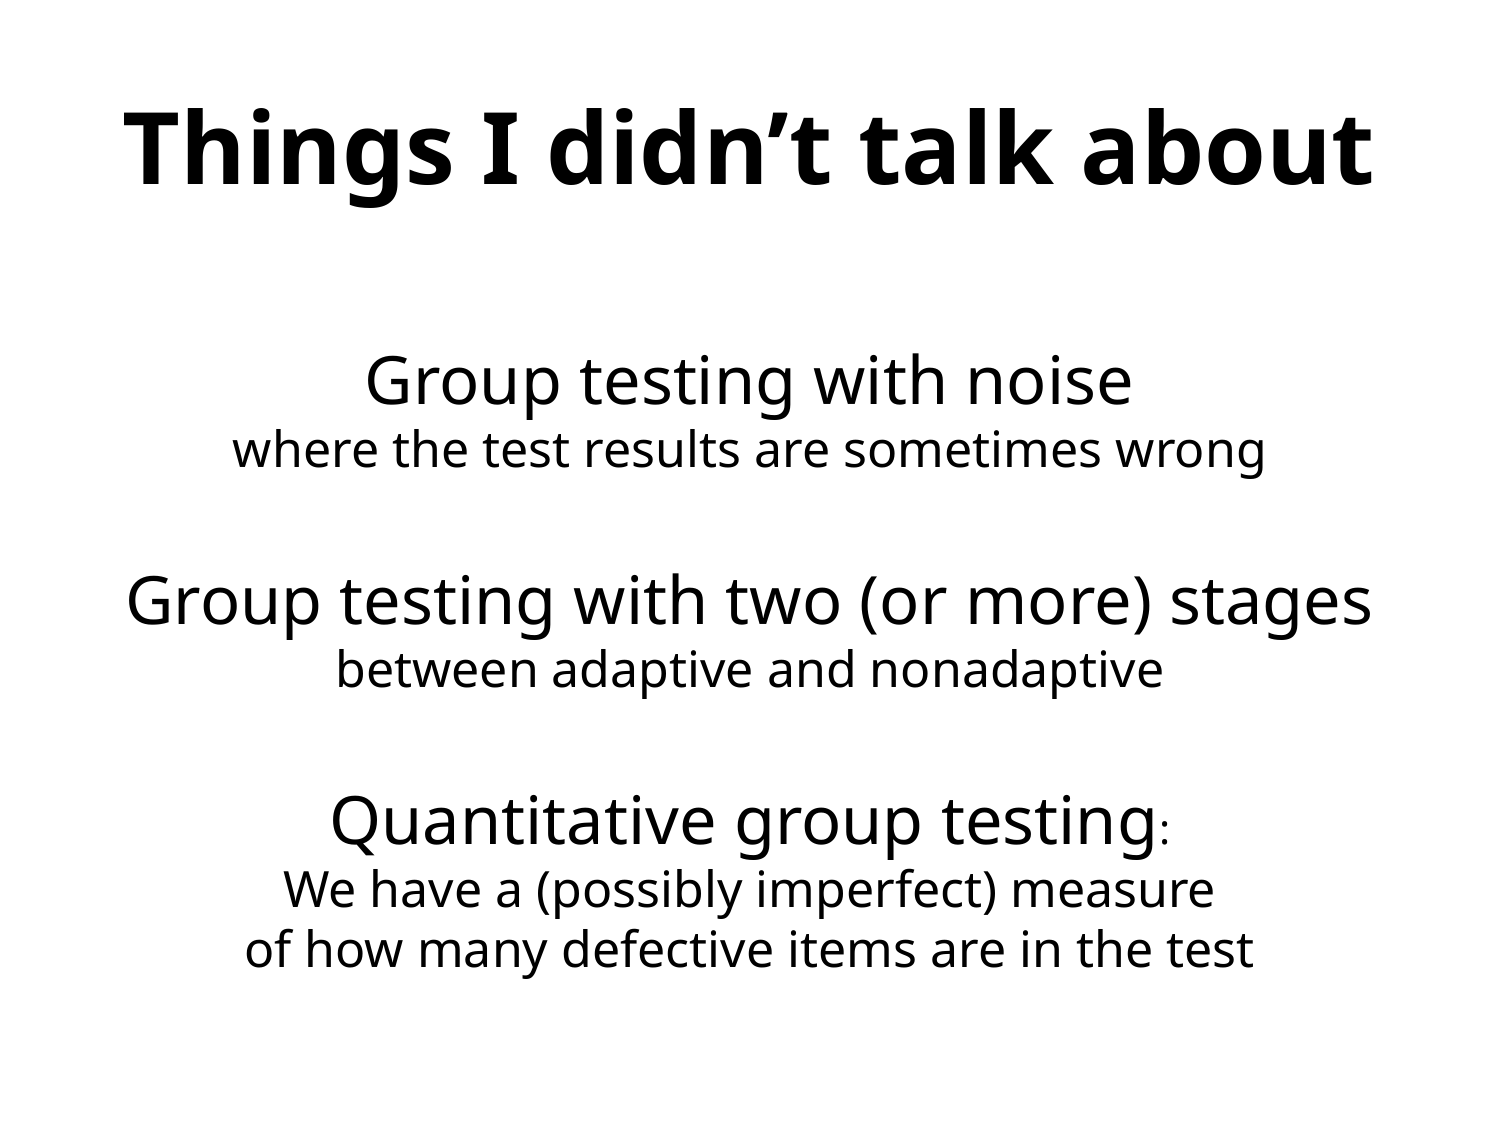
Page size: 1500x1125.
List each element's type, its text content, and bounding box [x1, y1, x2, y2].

title Things I didn’t talk about [0, 90, 1500, 248]
text_box Group testing with noise where the test results are sometimes wrong Group testing with two (or more) stages between adaptive and nonadaptive Quantitative group testing: We have a (possibly imperfect) measure of how many defective items are in the test [0, 330, 1500, 985]
